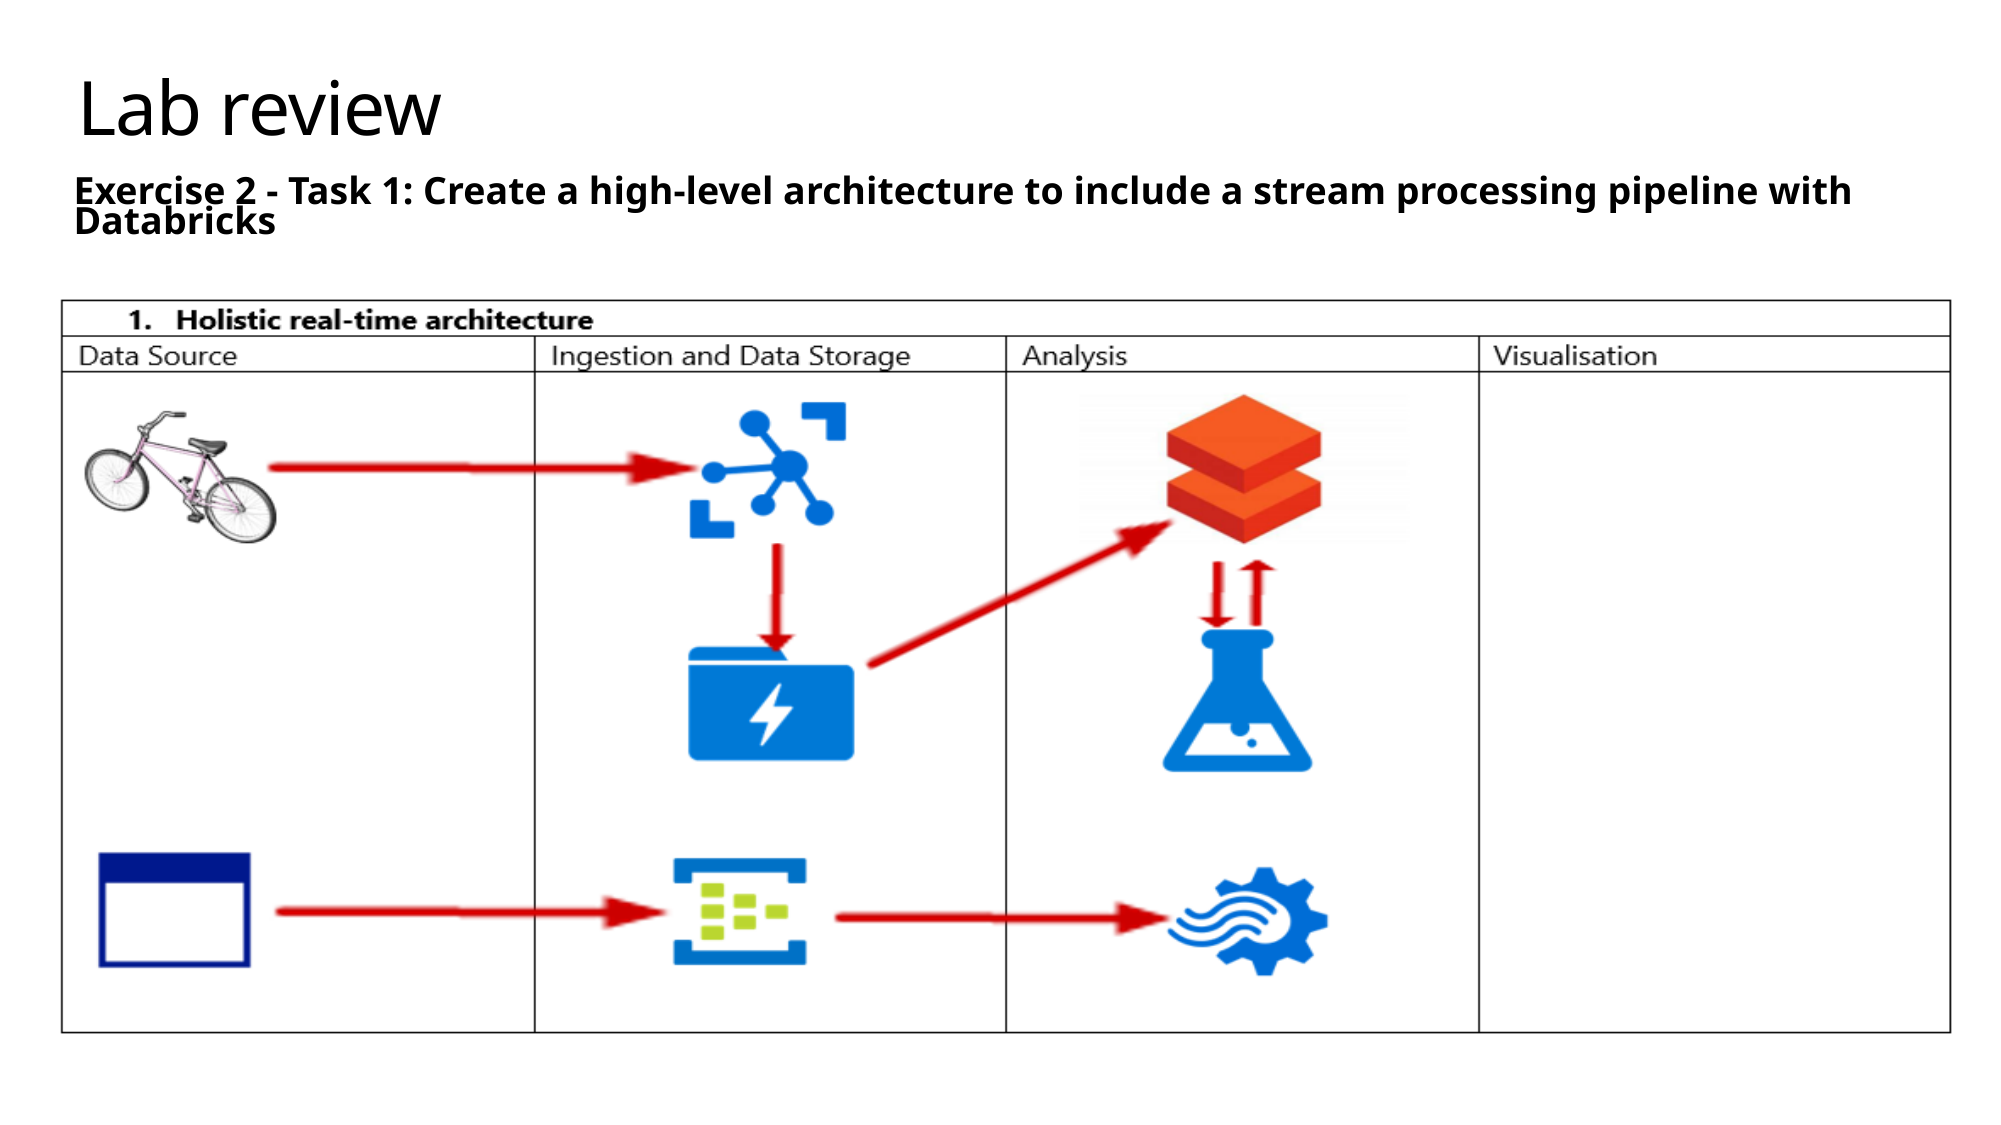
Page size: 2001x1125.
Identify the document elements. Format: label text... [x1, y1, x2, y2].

picture [58, 291, 1960, 1041]
title Lab review [77, 60, 1885, 152]
text_box Exercise 2 - Task 1: Create a high-level architecture to include a stream processing pipeline with Databricks [58, 175, 1960, 250]
